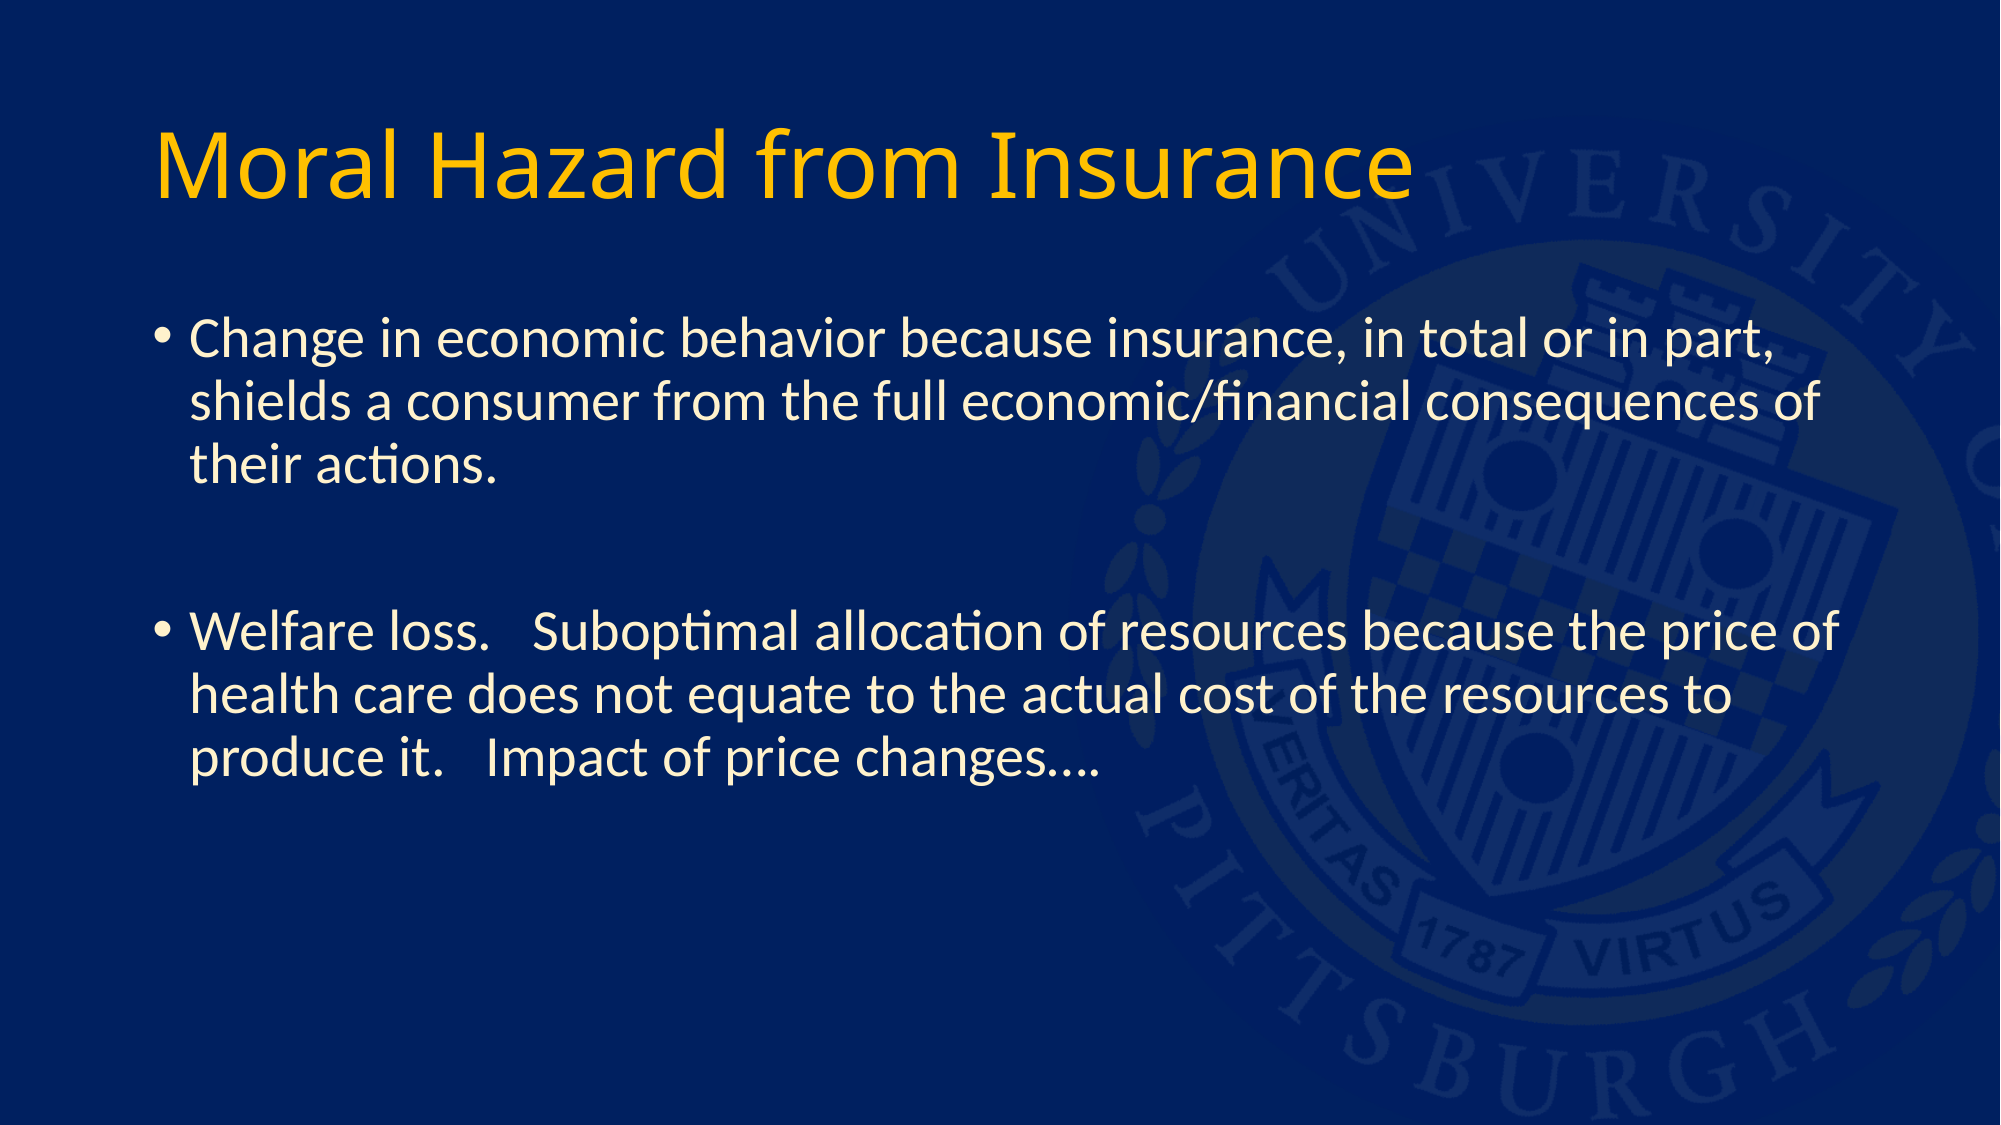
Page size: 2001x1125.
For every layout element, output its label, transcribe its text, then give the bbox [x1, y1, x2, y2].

title Moral Hazard from Insurance [137, 59, 1863, 278]
list Change in economic behavior because insurance, in total or in part, shields a consumer from the full economic/financial consequences of their actions. Welfare loss. Suboptimal allocation of resources because the price of health care does not equate to the actual cost of the resources to produce it. Impact of price changes…. [137, 299, 1863, 1014]
